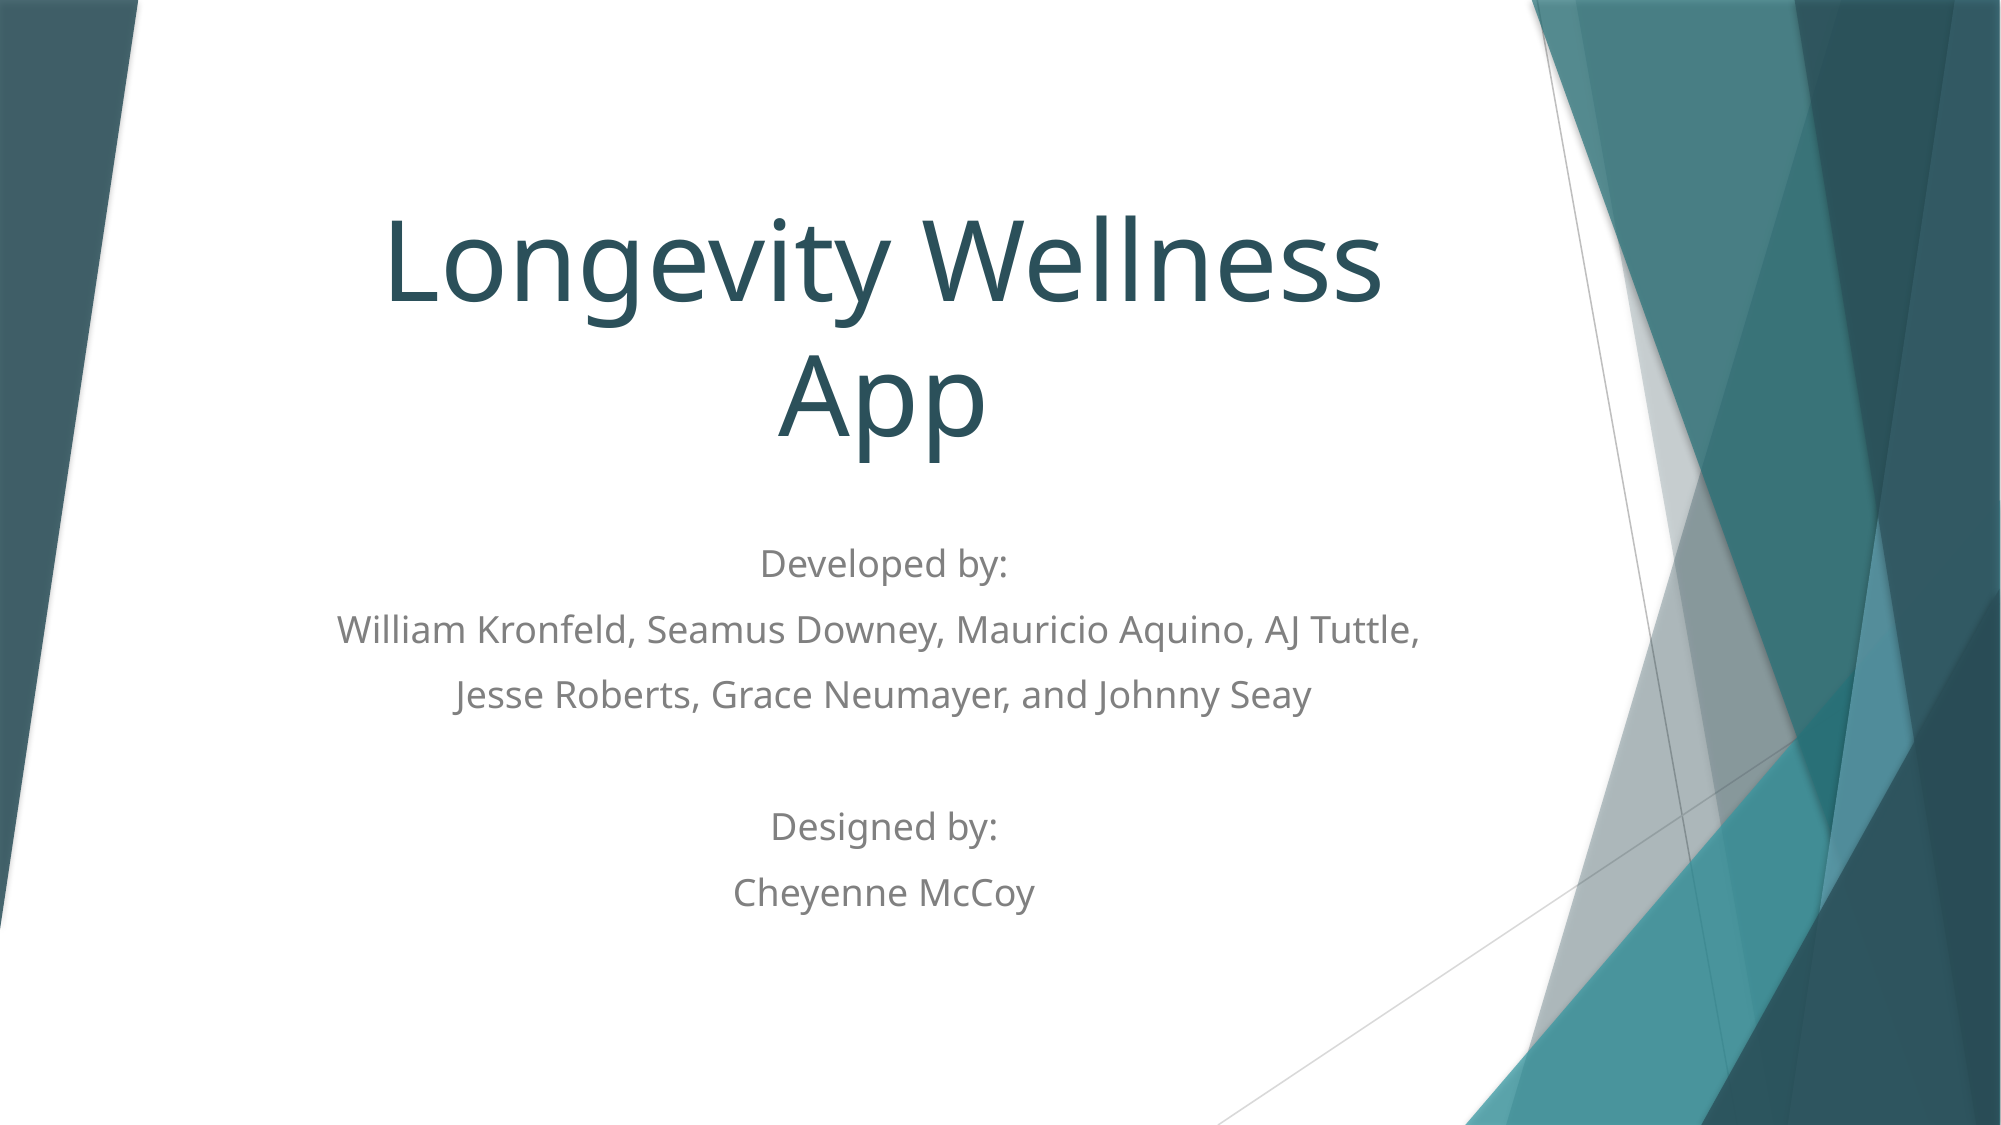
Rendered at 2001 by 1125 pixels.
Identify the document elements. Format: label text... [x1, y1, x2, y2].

title Longevity Wellness App [247, 316, 1522, 466]
subtitle Developed by: William Kronfeld, Seamus Downey, Mauricio Aquino, AJ Tuttle, Jesse Roberts, Grace Neumayer, and Johnny Seay Designed by: Cheyenne McCoy [247, 466, 1522, 923]
